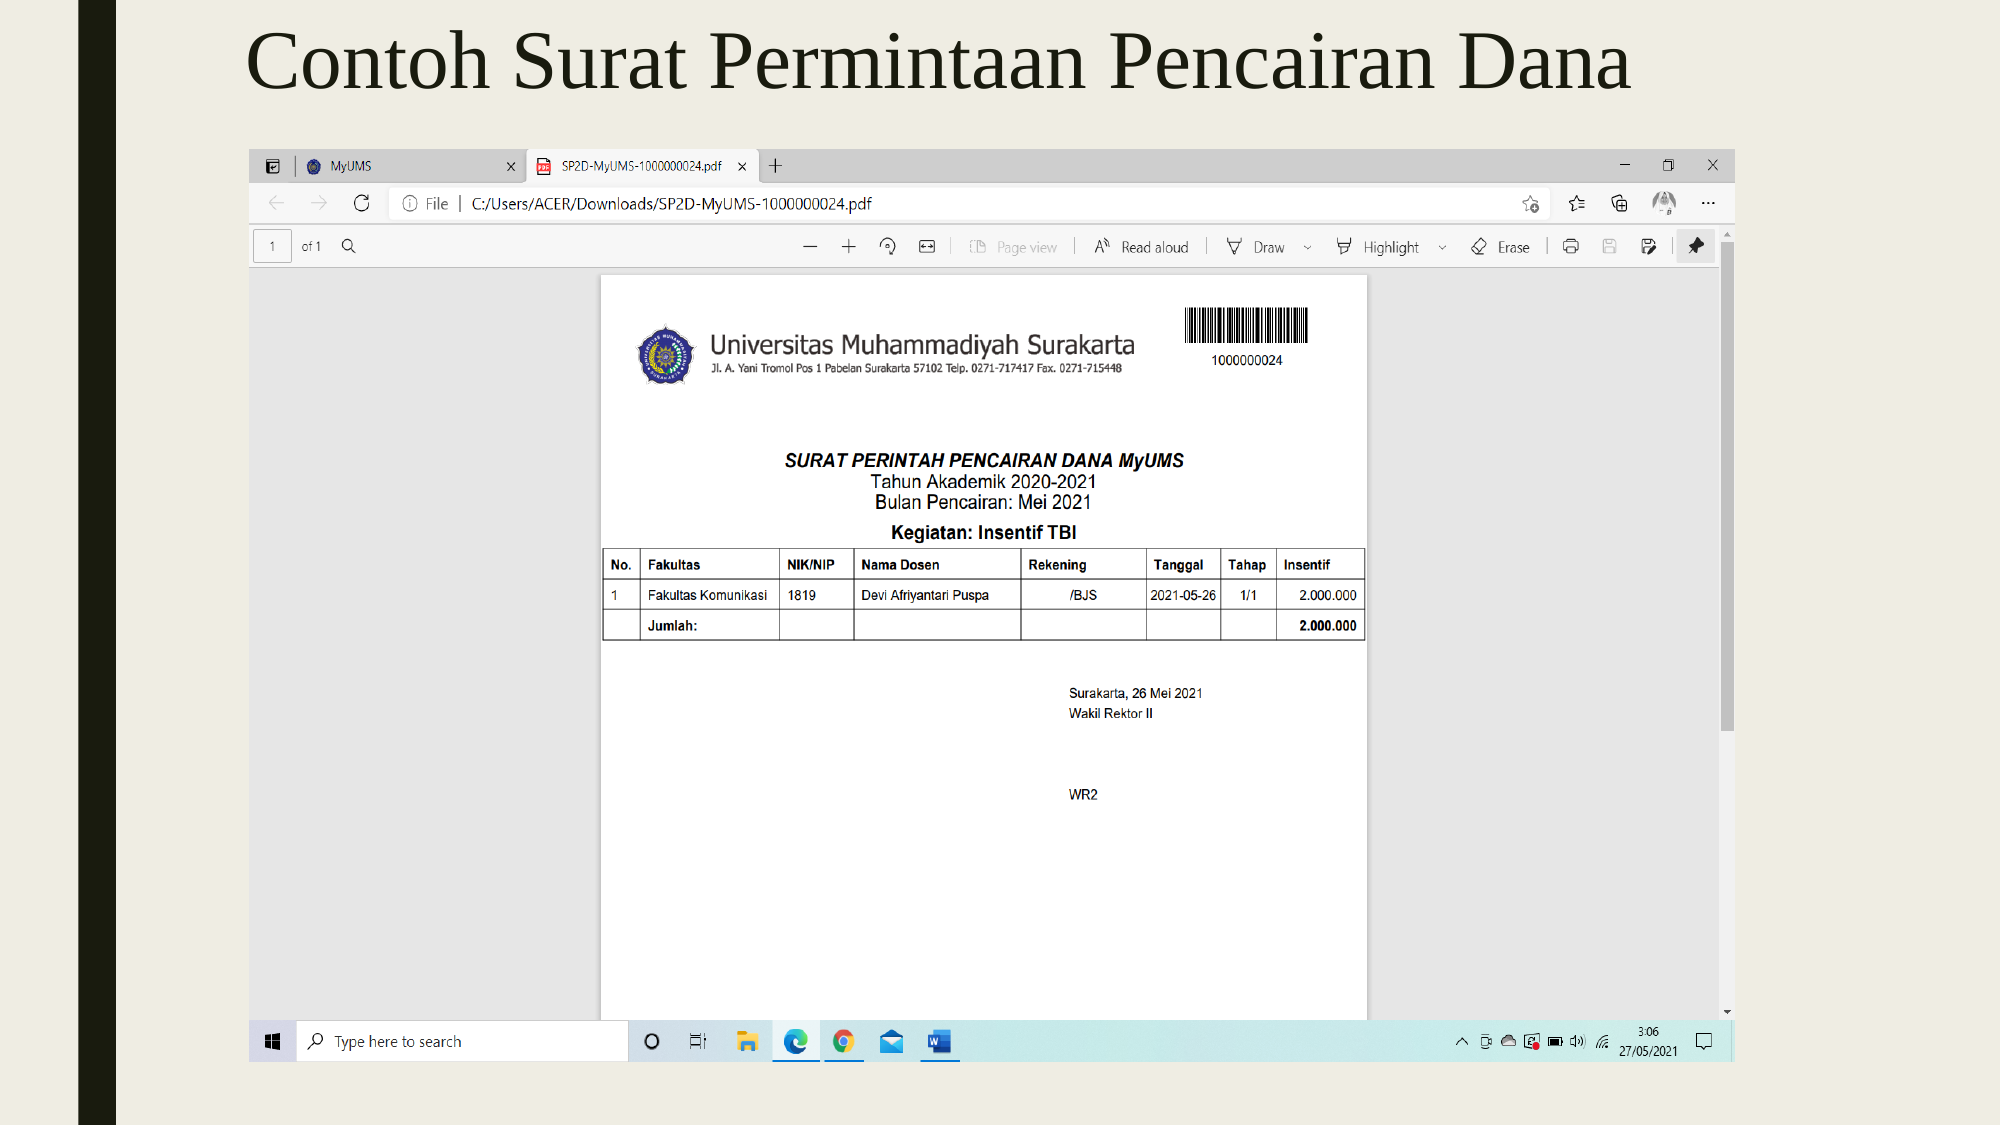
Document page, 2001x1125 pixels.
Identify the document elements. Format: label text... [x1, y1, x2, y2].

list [249, 149, 1735, 1062]
text_box Contoh Surat Permintaan Pencairan Dana [230, 9, 1806, 116]
